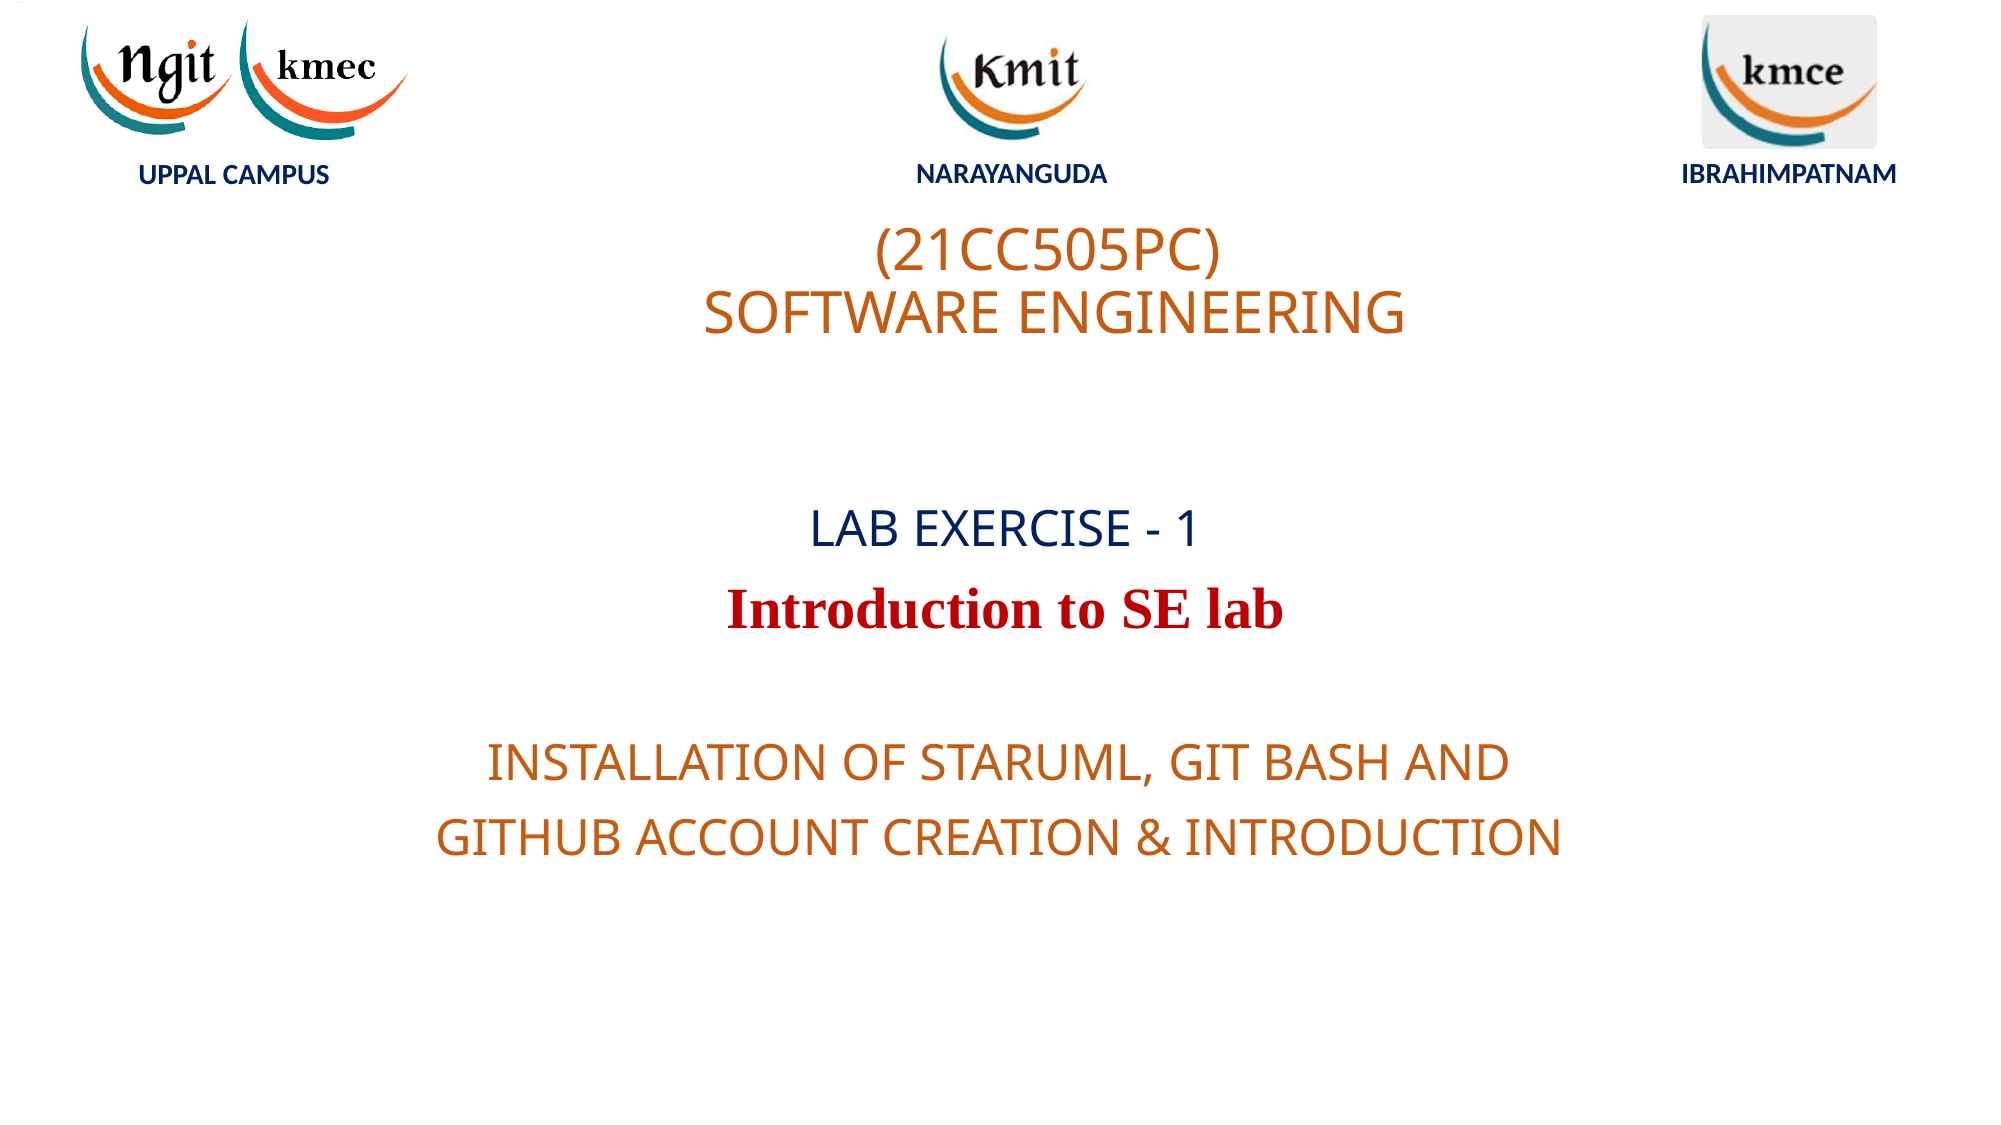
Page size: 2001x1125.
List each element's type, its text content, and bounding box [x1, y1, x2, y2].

subtitle LAB EXERCISE - 1 Introduction to SE lab INSTALLATION OF STARUML, GIT BASH AND GITHUB ACCOUNT CREATION & INTRODUCTION [66, 488, 1946, 1013]
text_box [66, 10, 1946, 194]
title (21CC505PC) SOFTWARE ENGINEERING [157, 98, 1954, 468]
